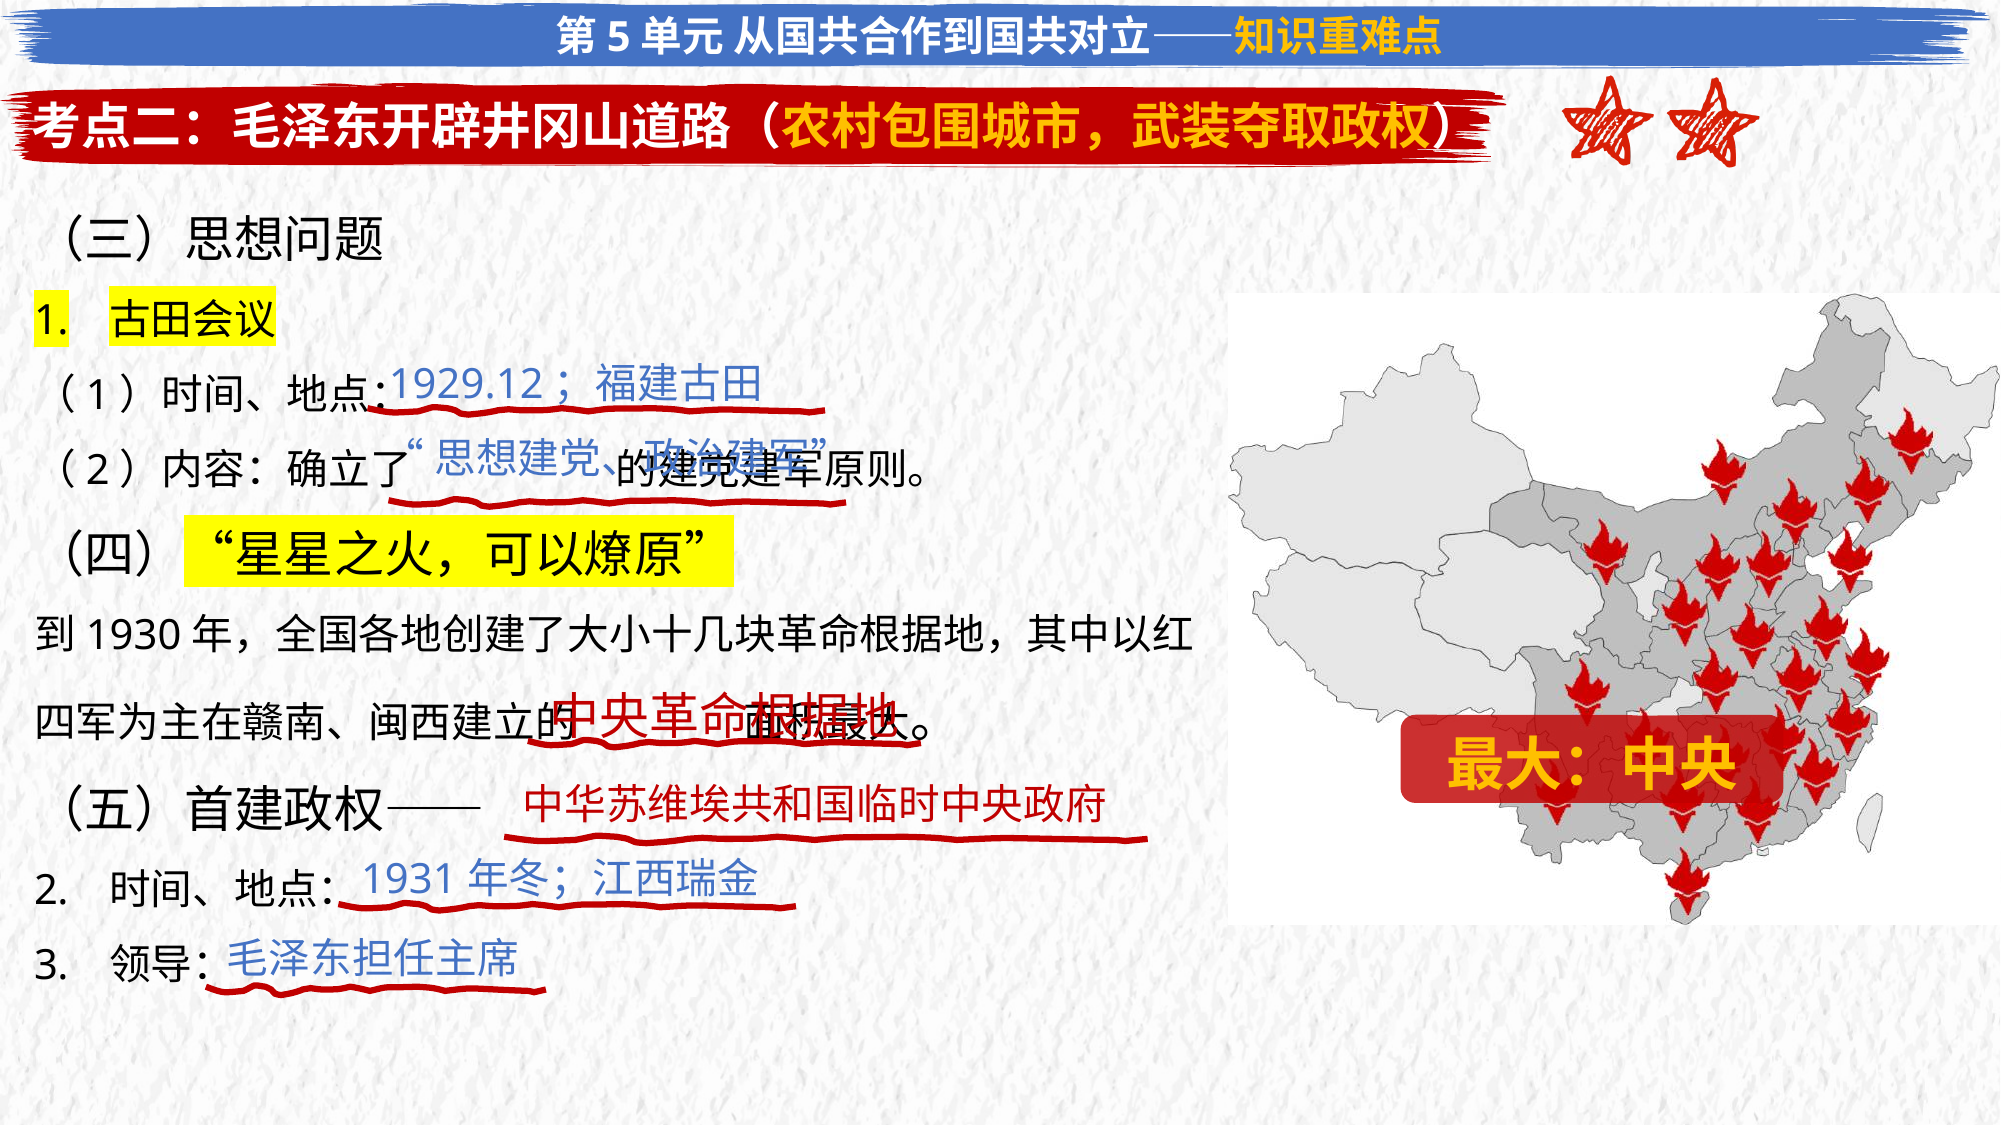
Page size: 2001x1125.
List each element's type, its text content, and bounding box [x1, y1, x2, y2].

text_box 1931年冬；江西瑞金 [310, 844, 810, 910]
text_box [504, 835, 1148, 844]
text_box [270, 990, 303, 996]
text_box [388, 498, 847, 508]
text_box 中华苏维埃共和国临时中央政府 [492, 770, 1137, 835]
text_box 中央革命根据地 [474, 676, 974, 752]
text_box 毛泽东担任主席 [200, 924, 546, 990]
text_box 1929.12；福建古田 [326, 348, 826, 414]
text_box 第5单元 从国共合作到国共对立——知识重难点 [0, 3, 1990, 69]
picture [0, 0, 2001, 1125]
text_box （三）思想问题 古田会议 （1）时间、地点： （2）内容：确立了 的建党建军原则。 （四）“星星之火，可以燎原” 到1930年，全国各地创建了大小十几块革命根据地，其中以红四军为主在赣南、闽西建立的 面积最大。 （五）首建政权—— 时间、地点： 领导： [19, 170, 1216, 1070]
text_box [494, 989, 547, 993]
text_box “思想建党、政治建军” [252, 424, 983, 489]
text_box 考点二：毛泽东开辟井冈山道路（农村包围城市，武装夺取政权） [0, 83, 1507, 168]
